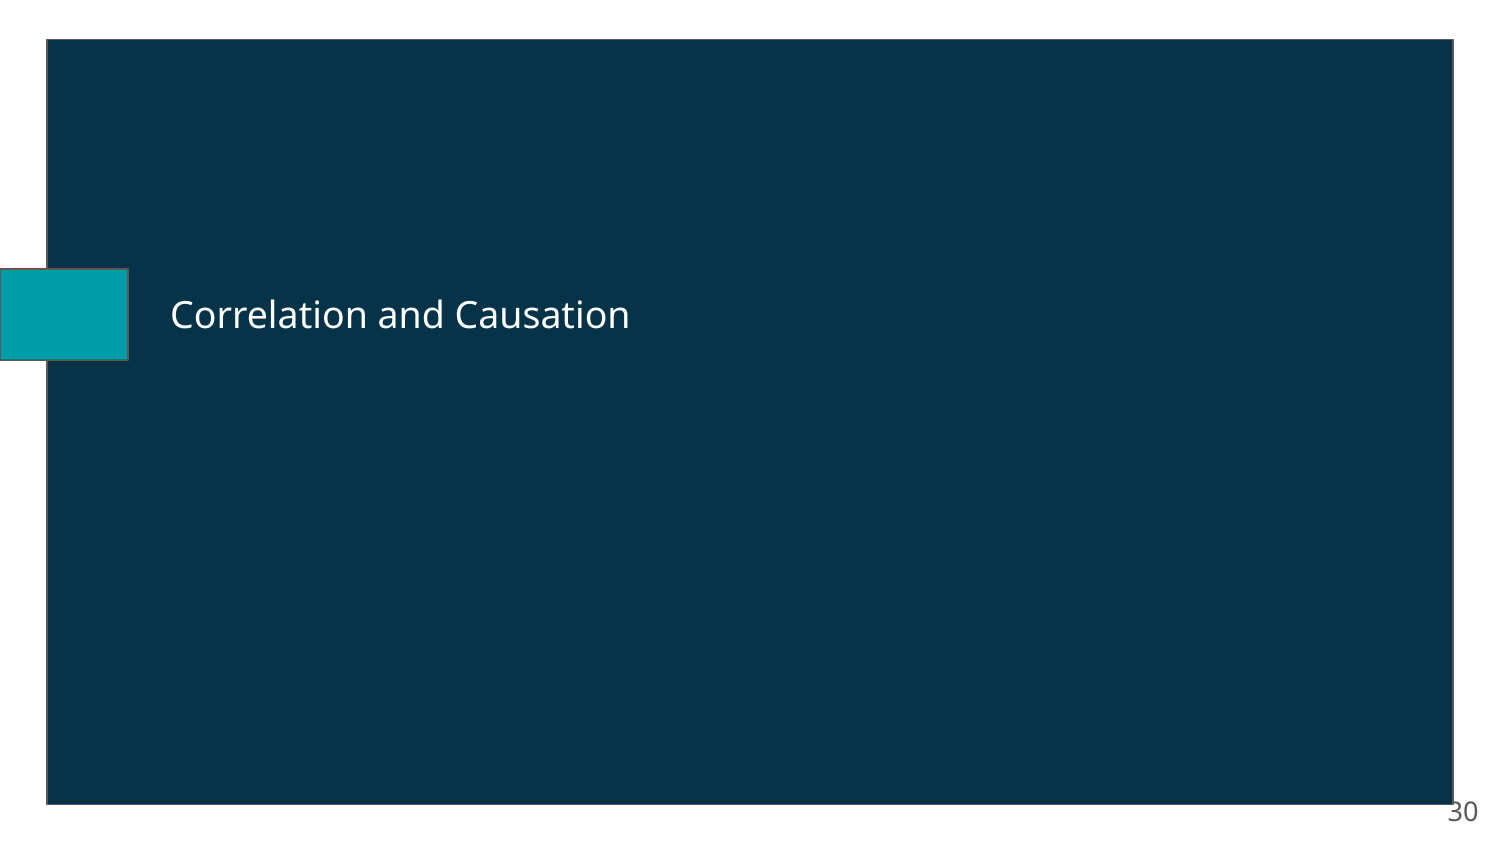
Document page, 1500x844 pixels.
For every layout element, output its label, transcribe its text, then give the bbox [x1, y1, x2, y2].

text_box Correlation and Causation [155, 276, 750, 352]
text_box [46, 39, 1454, 805]
text_box [0, 268, 129, 360]
slide_number ‹#› [1403, 779, 1494, 844]
